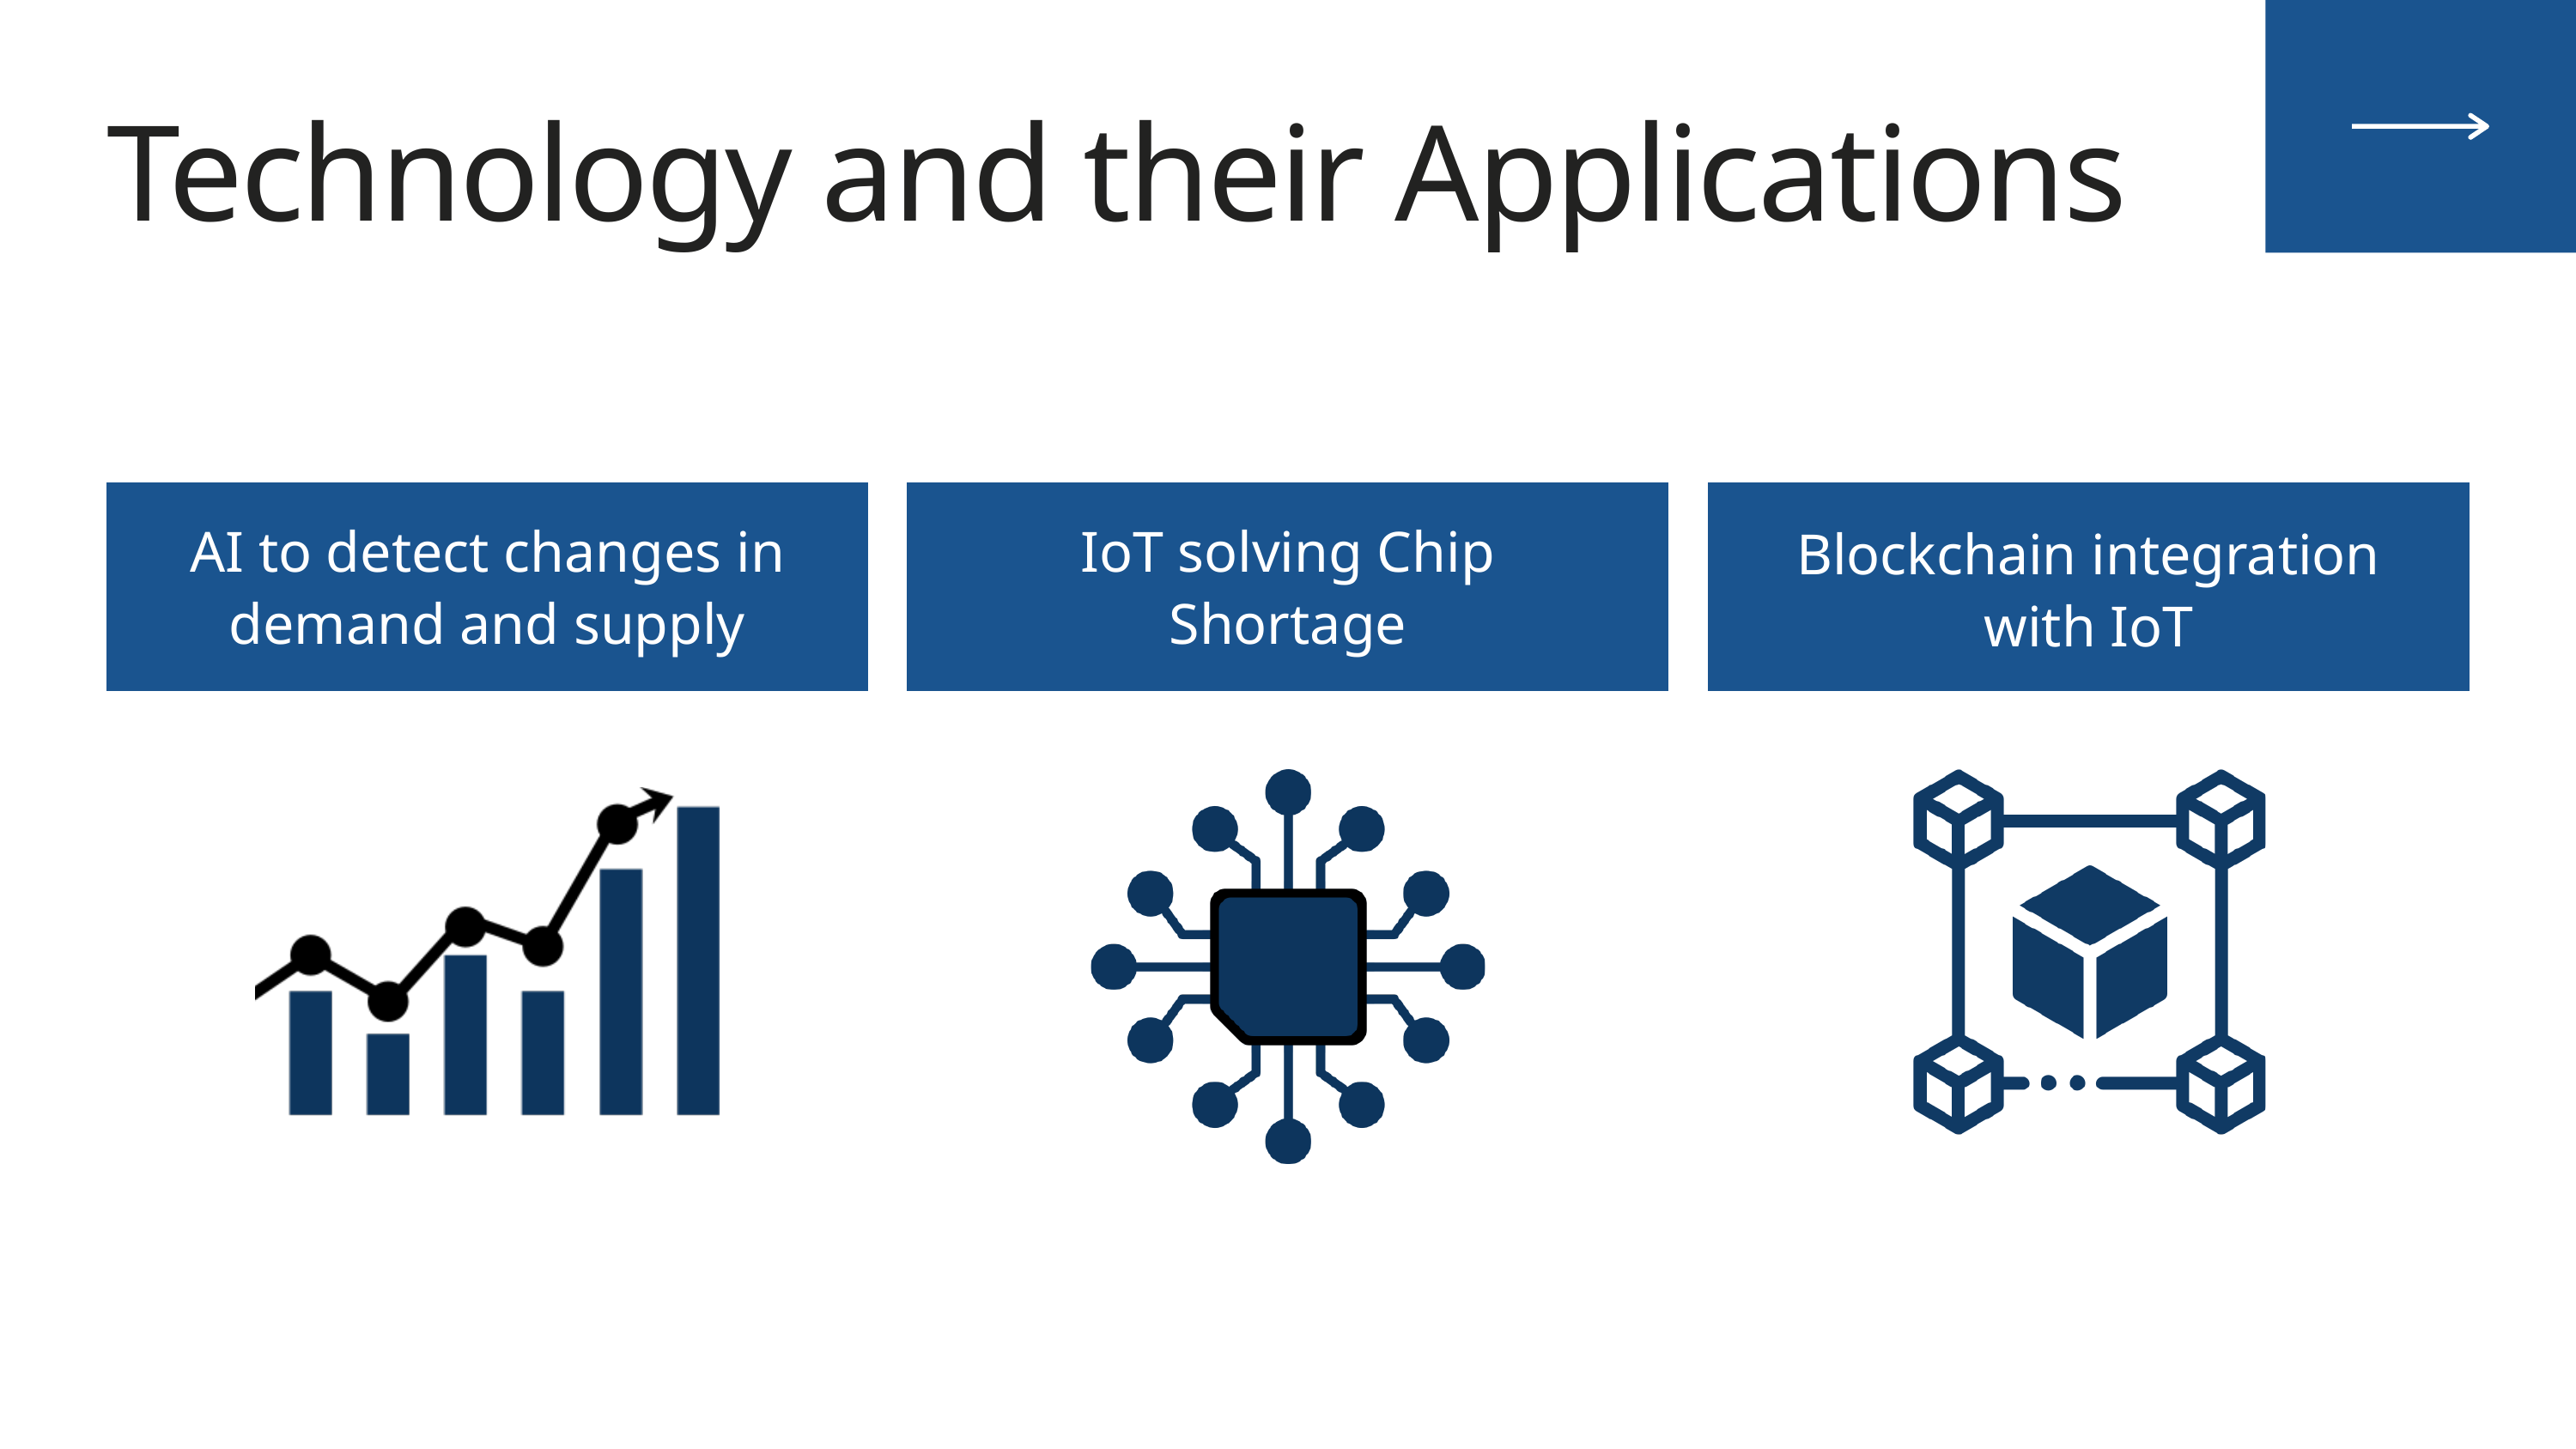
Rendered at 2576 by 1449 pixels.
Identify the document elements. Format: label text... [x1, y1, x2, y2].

text_box [255, 787, 720, 1117]
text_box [1707, 482, 2470, 692]
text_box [2351, 112, 2490, 141]
text_box Technology and their Applications [106, 75, 2266, 247]
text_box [155, 403, 820, 747]
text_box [1756, 517, 2421, 747]
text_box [907, 482, 1669, 692]
text_box [1091, 769, 1485, 1164]
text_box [106, 482, 151, 692]
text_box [956, 515, 1620, 747]
text_box [1913, 769, 2266, 1135]
text_box [2265, 0, 2576, 253]
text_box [823, 482, 869, 692]
